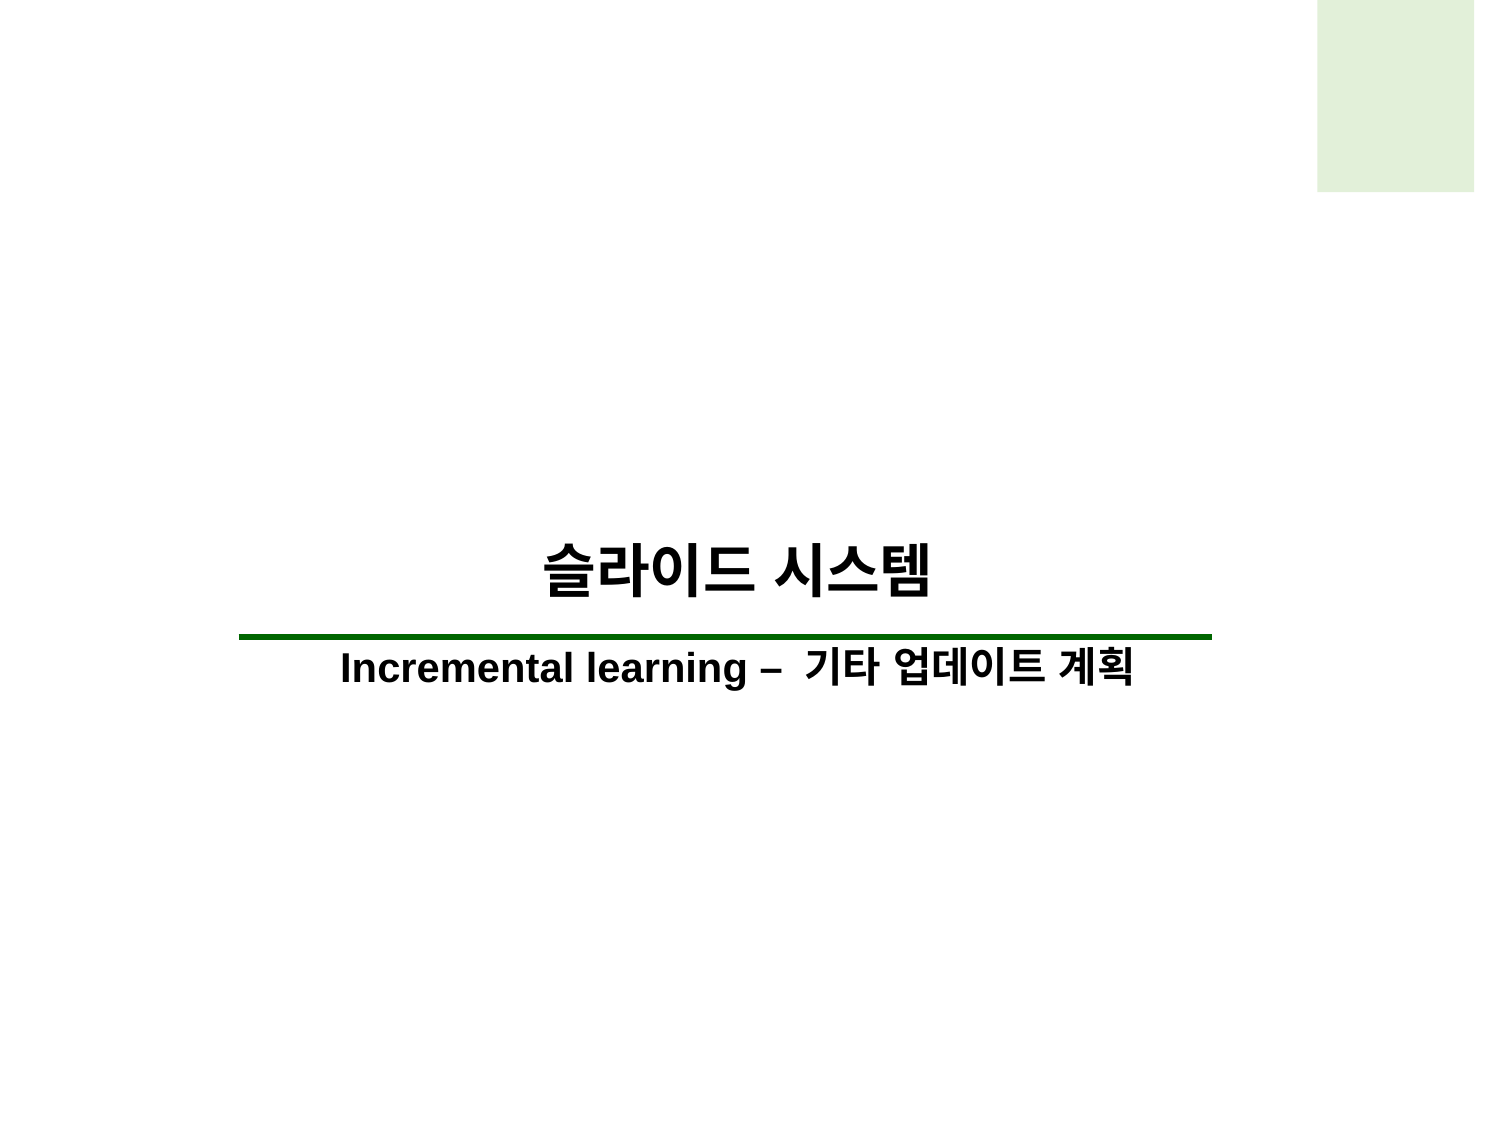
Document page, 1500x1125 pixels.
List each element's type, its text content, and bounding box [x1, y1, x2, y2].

text_box Incremental learning – 기타 업데이트 계획 [134, 633, 1342, 699]
text_box 슬라이드 시스템 [134, 526, 1342, 612]
text_box [1316, 0, 1475, 193]
